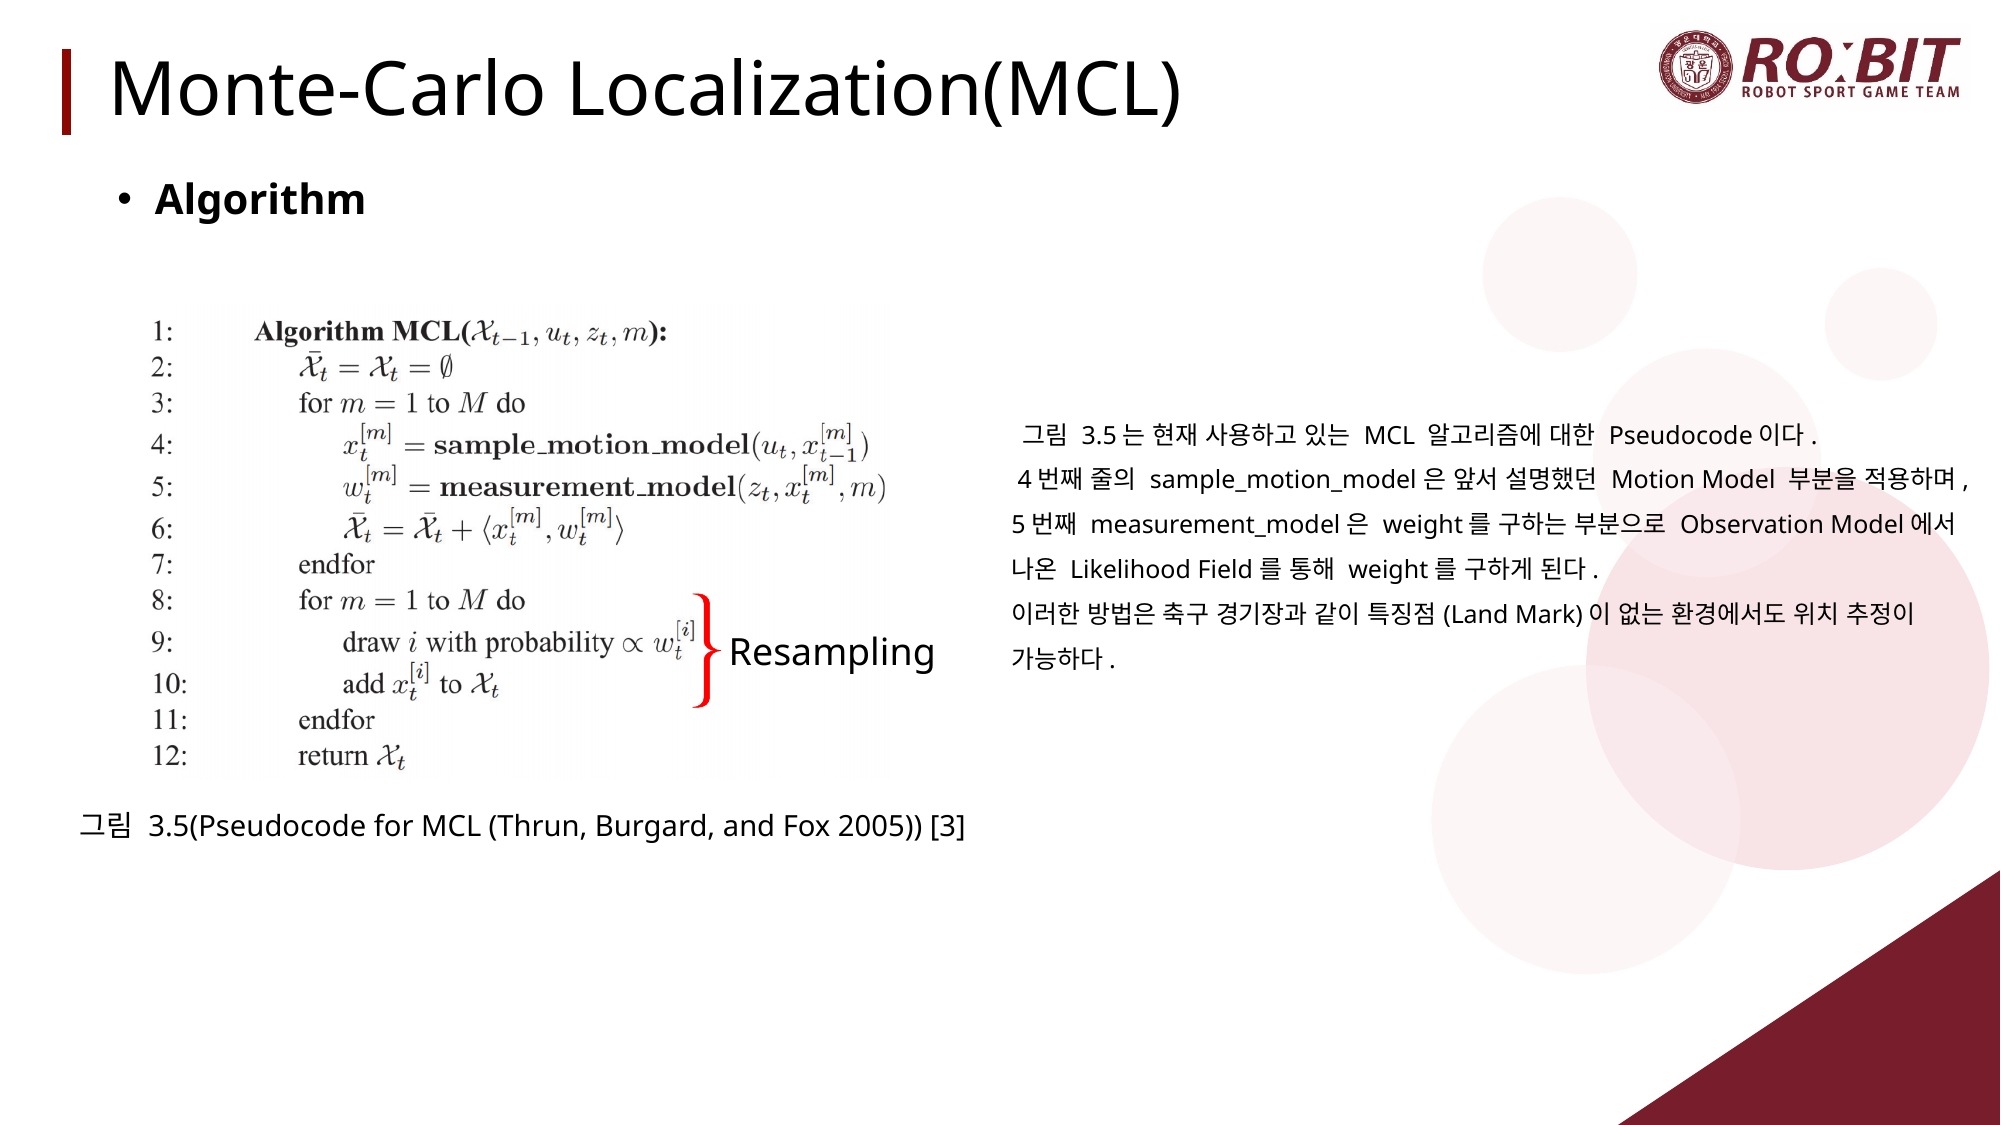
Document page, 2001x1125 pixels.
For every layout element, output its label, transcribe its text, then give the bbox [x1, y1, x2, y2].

picture [1650, 23, 1971, 111]
text_box 그림 3.5는 현재 사용하고 있는 MCL 알고리즘에 대한 Pseudocode이다. 4번째 줄의 sample_motion_model은 앞서 설명했던 Motion Model 부분을 적용하며, 5번째 measurement_model은 weight를 구하는 부분으로 Observation Model에서 나온 Likelihood Field를 통해 weight를 구하게 된다. 이러한 방법은 축구 경기장과 같이 특징점(Land Mark)이 없는 환경에서도 위치 추정이 가능하다. [1009, 396, 2000, 681]
list Algorithm [102, 170, 1898, 238]
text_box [37, 304, 1009, 851]
title Monte-Carlo Localization(MCL) [93, 36, 1632, 146]
